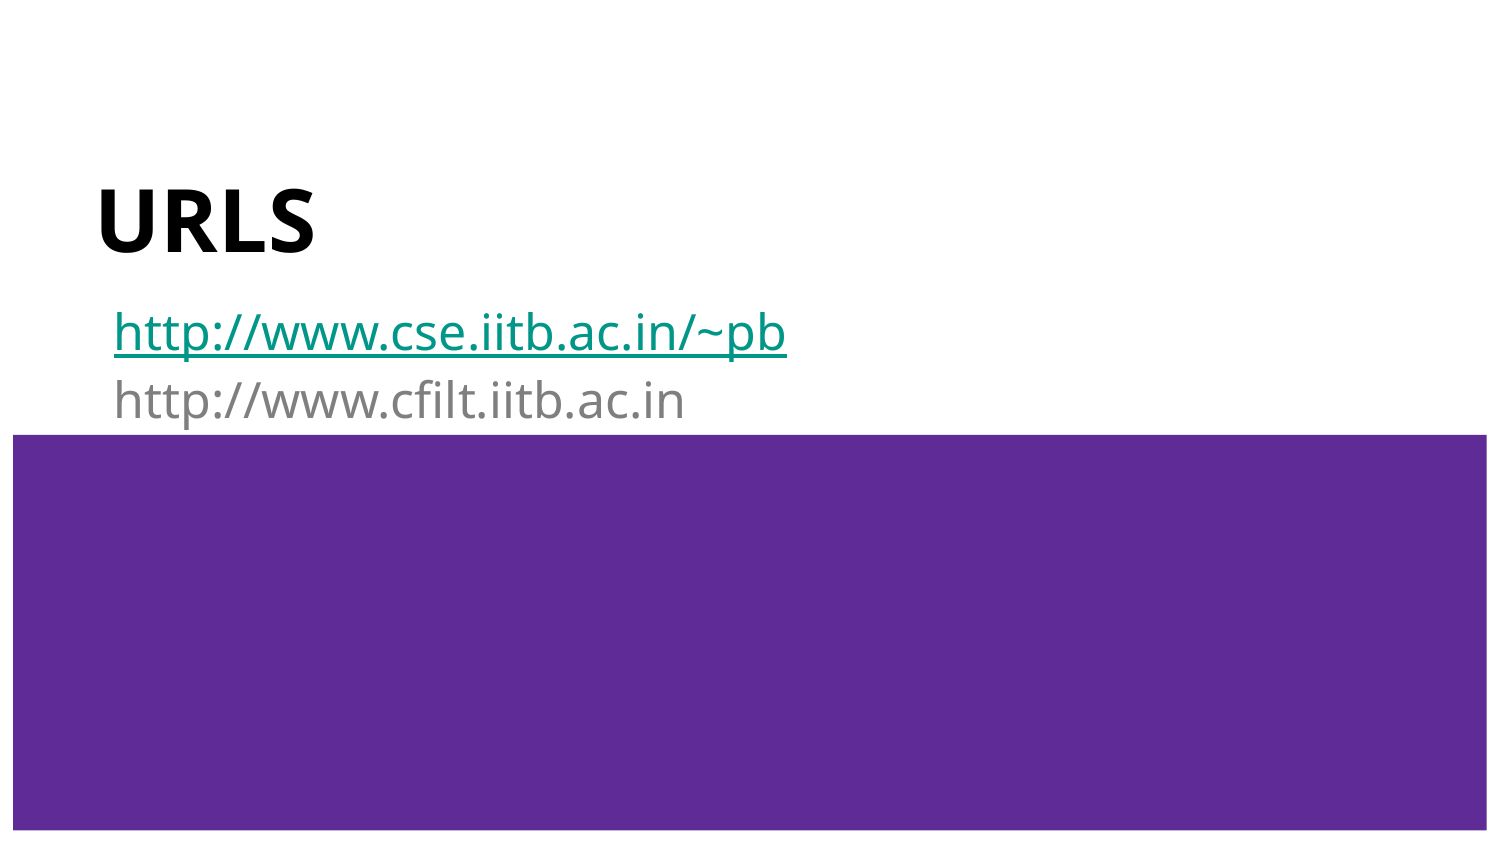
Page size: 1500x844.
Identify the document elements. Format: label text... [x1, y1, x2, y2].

title URLS [79, 43, 1423, 285]
subtitle http://www.cse.iitb.ac.in/~pb http://www.cfilt.iitb.ac.in [79, 285, 1423, 427]
